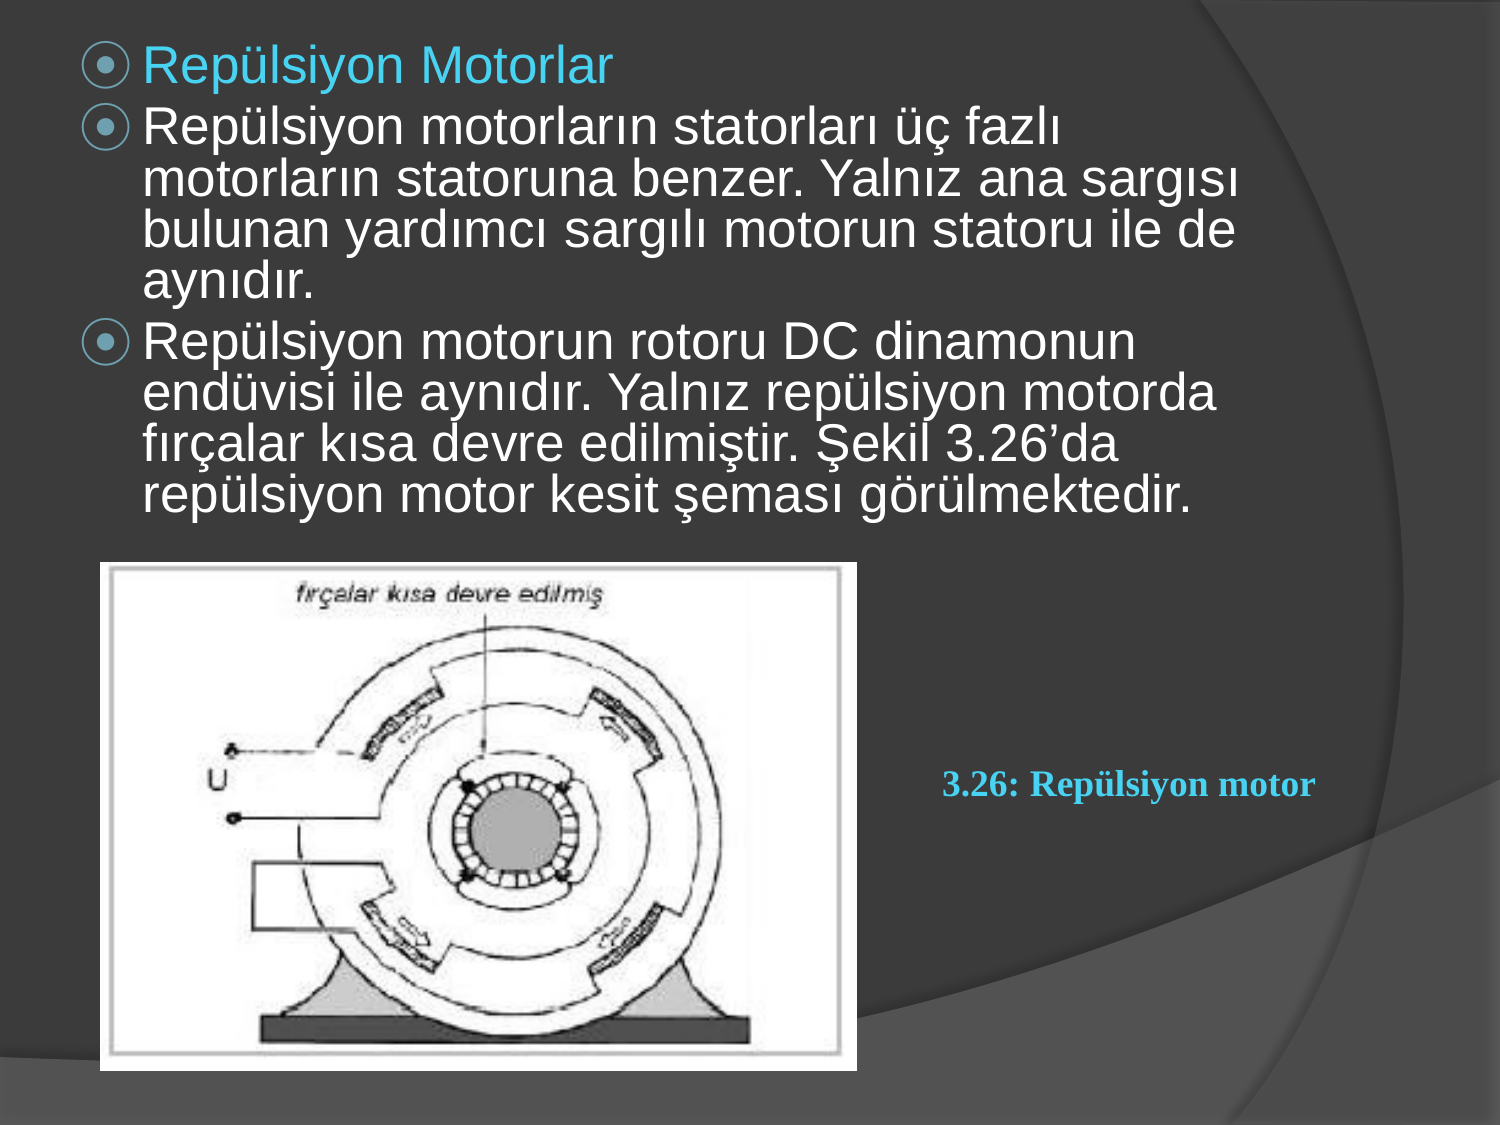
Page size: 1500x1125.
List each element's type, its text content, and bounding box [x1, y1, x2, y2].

text_box 3.26: Repülsiyon motor [927, 751, 1344, 812]
picture [100, 562, 857, 1071]
list Repülsiyon Motorlar Repülsiyon motorların statorları üç fazlı motorların statoruna benzer. Yalnız ana sargısı bulunan yardımcı sargılı motorun statoru ile de aynıdır. Repülsiyon motorun rotoru DC dinamonun endüvisi ile aynıdır. Yalnız repülsiyon motorda fırçalar kısa devre edilmiştir. Şekil 3.26’da repülsiyon motor kesit şeması görülmektedir. [58, 35, 1325, 563]
